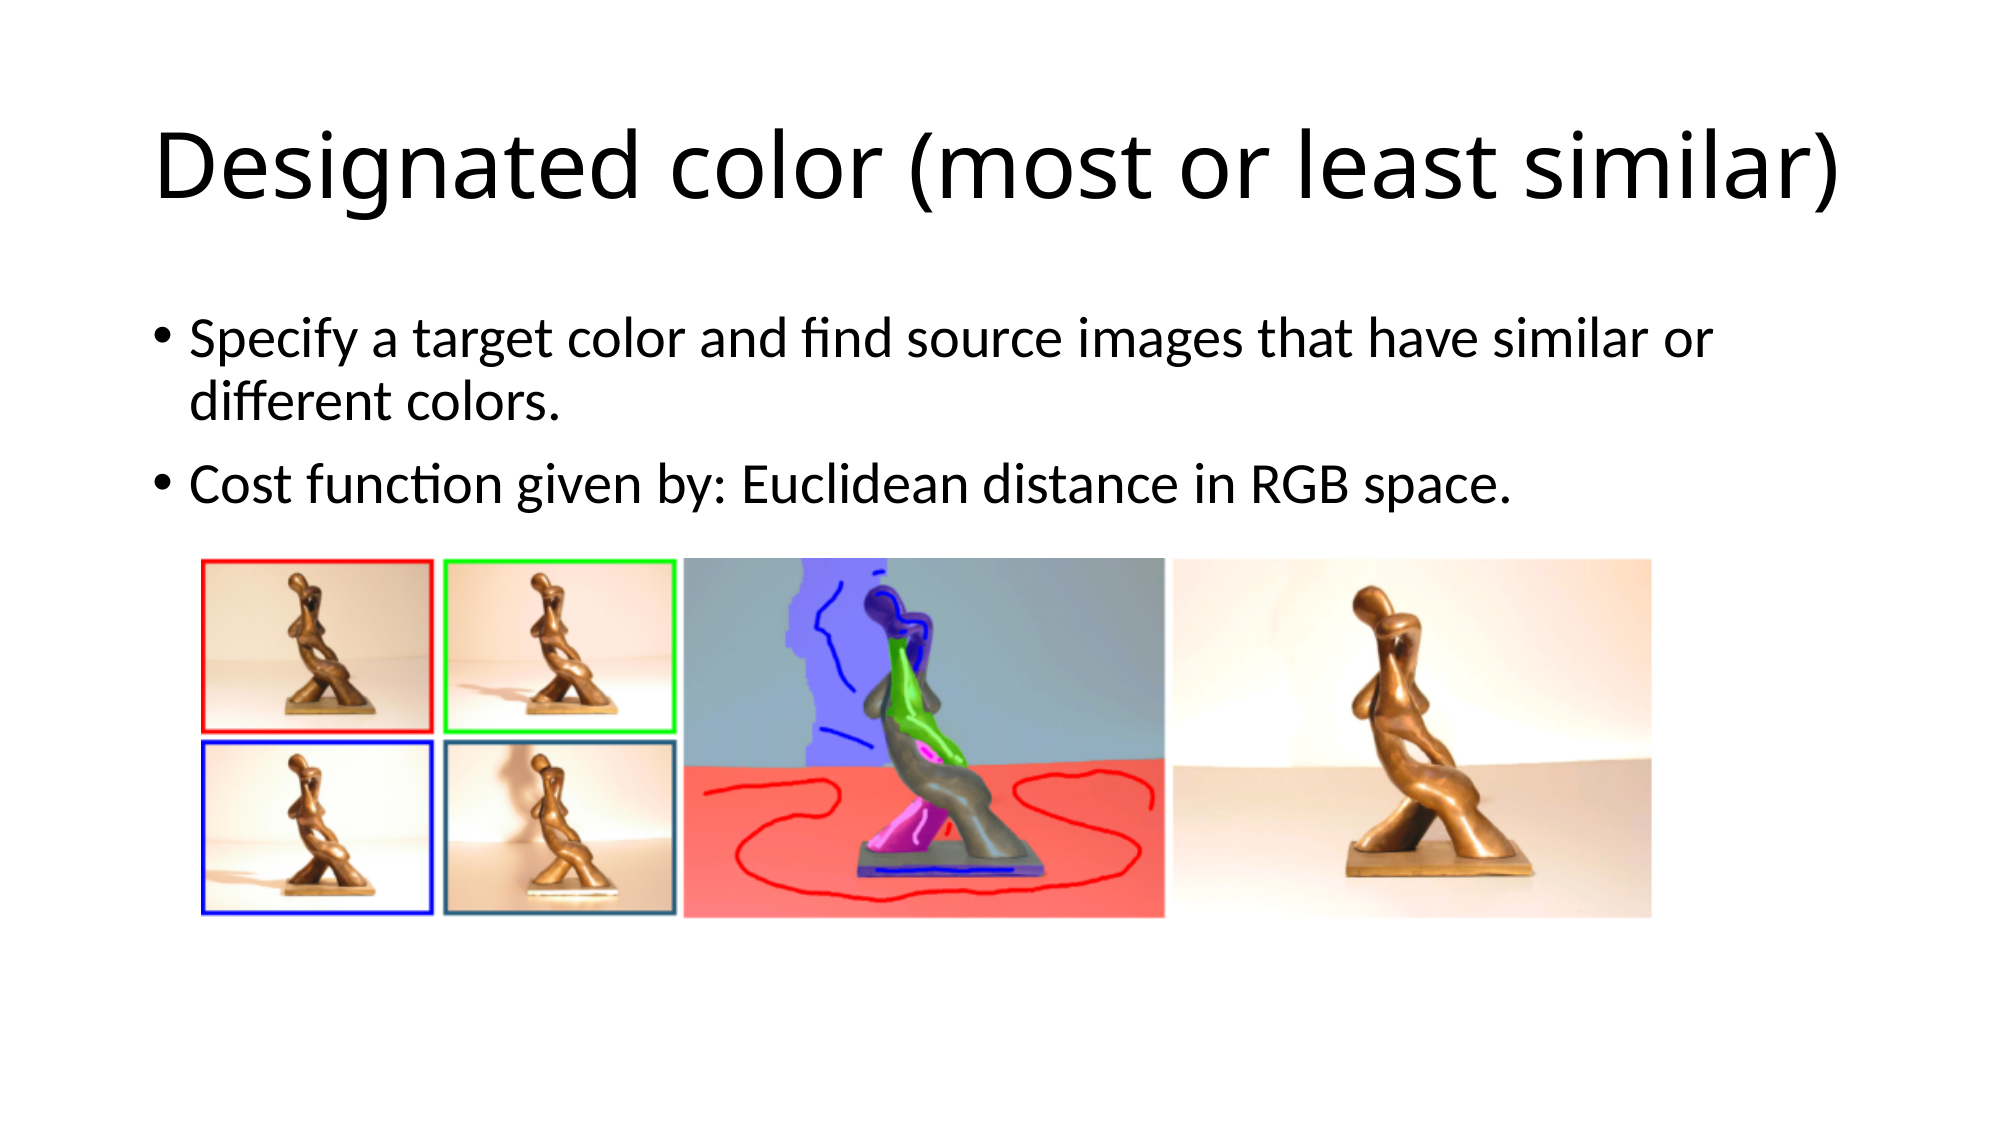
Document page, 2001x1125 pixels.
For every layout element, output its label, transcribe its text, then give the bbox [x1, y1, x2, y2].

picture [201, 558, 1655, 920]
title Designated color (most or least similar) [137, 59, 1863, 278]
list Specify a target color and find source images that have similar or different colors. Cost function given by: Euclidean distance in RGB space. [137, 299, 1863, 1014]
